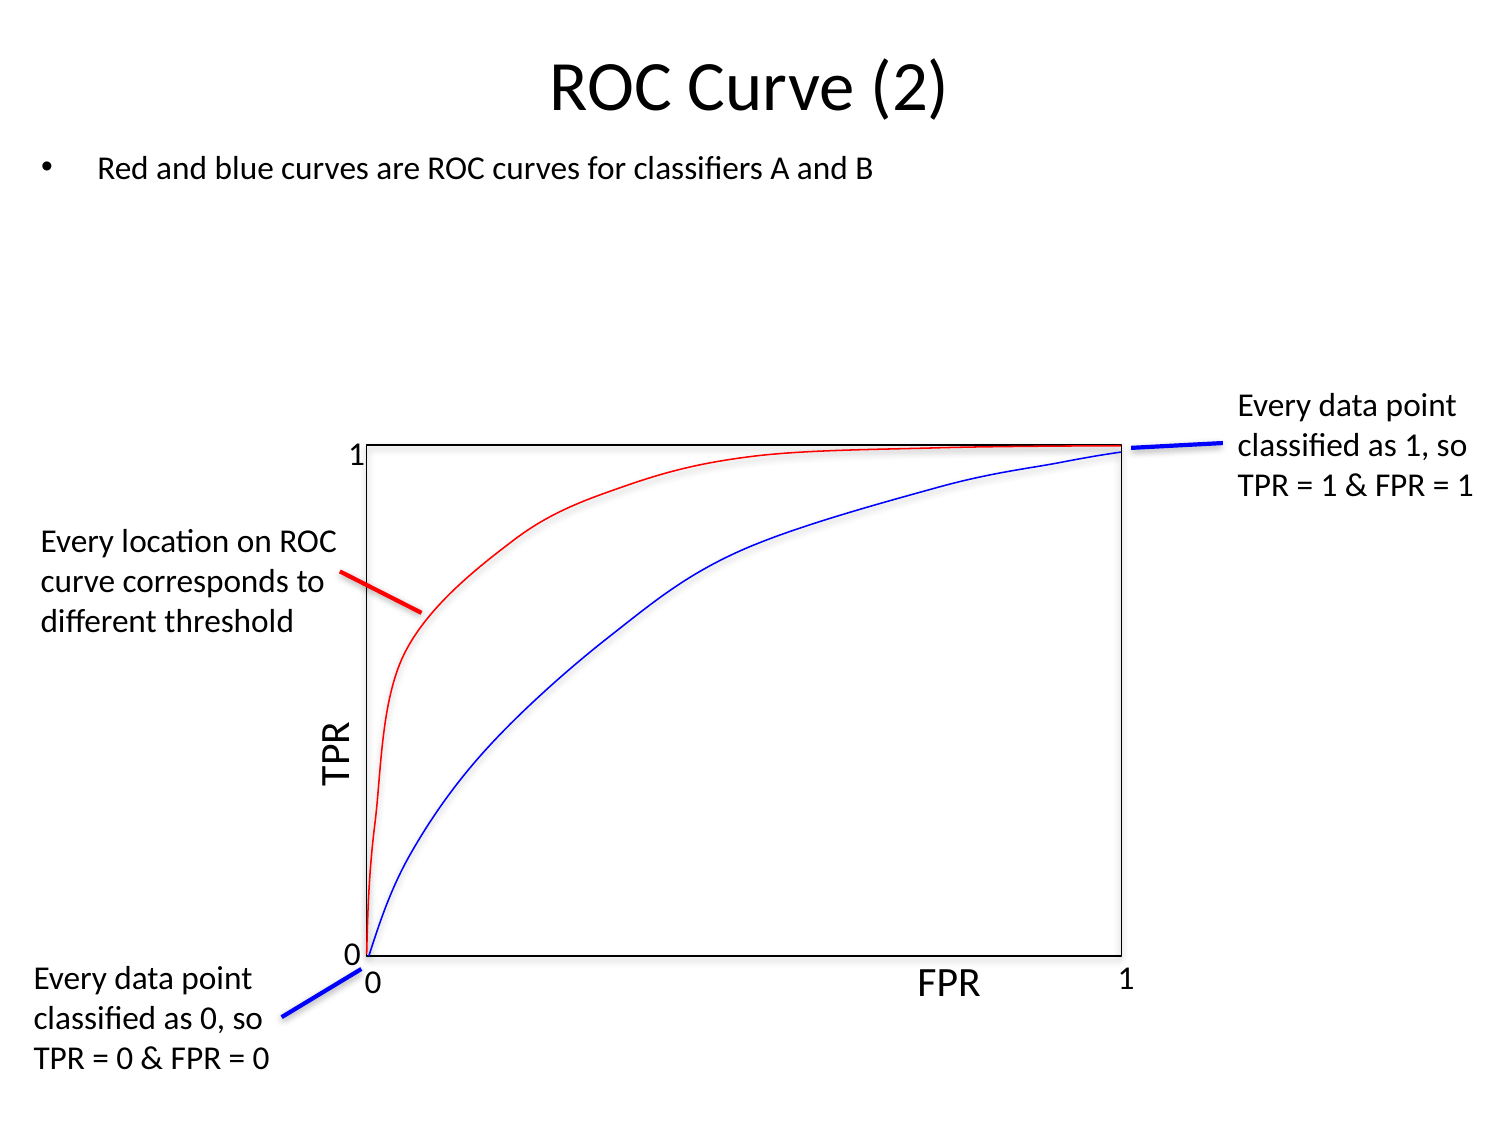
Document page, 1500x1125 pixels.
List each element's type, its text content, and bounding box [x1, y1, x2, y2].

text_box TPR [300, 706, 365, 801]
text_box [281, 968, 362, 1018]
text_box [366, 444, 1051, 611]
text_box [1130, 443, 1224, 449]
list Red and blue curves are ROC curves for classifiers A and B [25, 138, 1425, 324]
text_box FPR [902, 947, 996, 1013]
text_box [376, 451, 1121, 952]
text_box 1 [333, 424, 380, 480]
text_box 0 [367, 953, 397, 1008]
text_box [386, 458, 1122, 957]
text_box Every data point classified as 1, so TPR = 1 & FPR = 1 [1222, 375, 1500, 511]
text_box 0 [329, 924, 376, 980]
text_box [366, 621, 419, 851]
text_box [339, 571, 422, 614]
text_box 1 [1102, 949, 1150, 1004]
title ROC Curve (2) [75, 1, 1425, 138]
text_box [366, 444, 1121, 924]
text_box Every data point classified as 0, so TPR = 0 & FPR = 0 [18, 949, 323, 1084]
